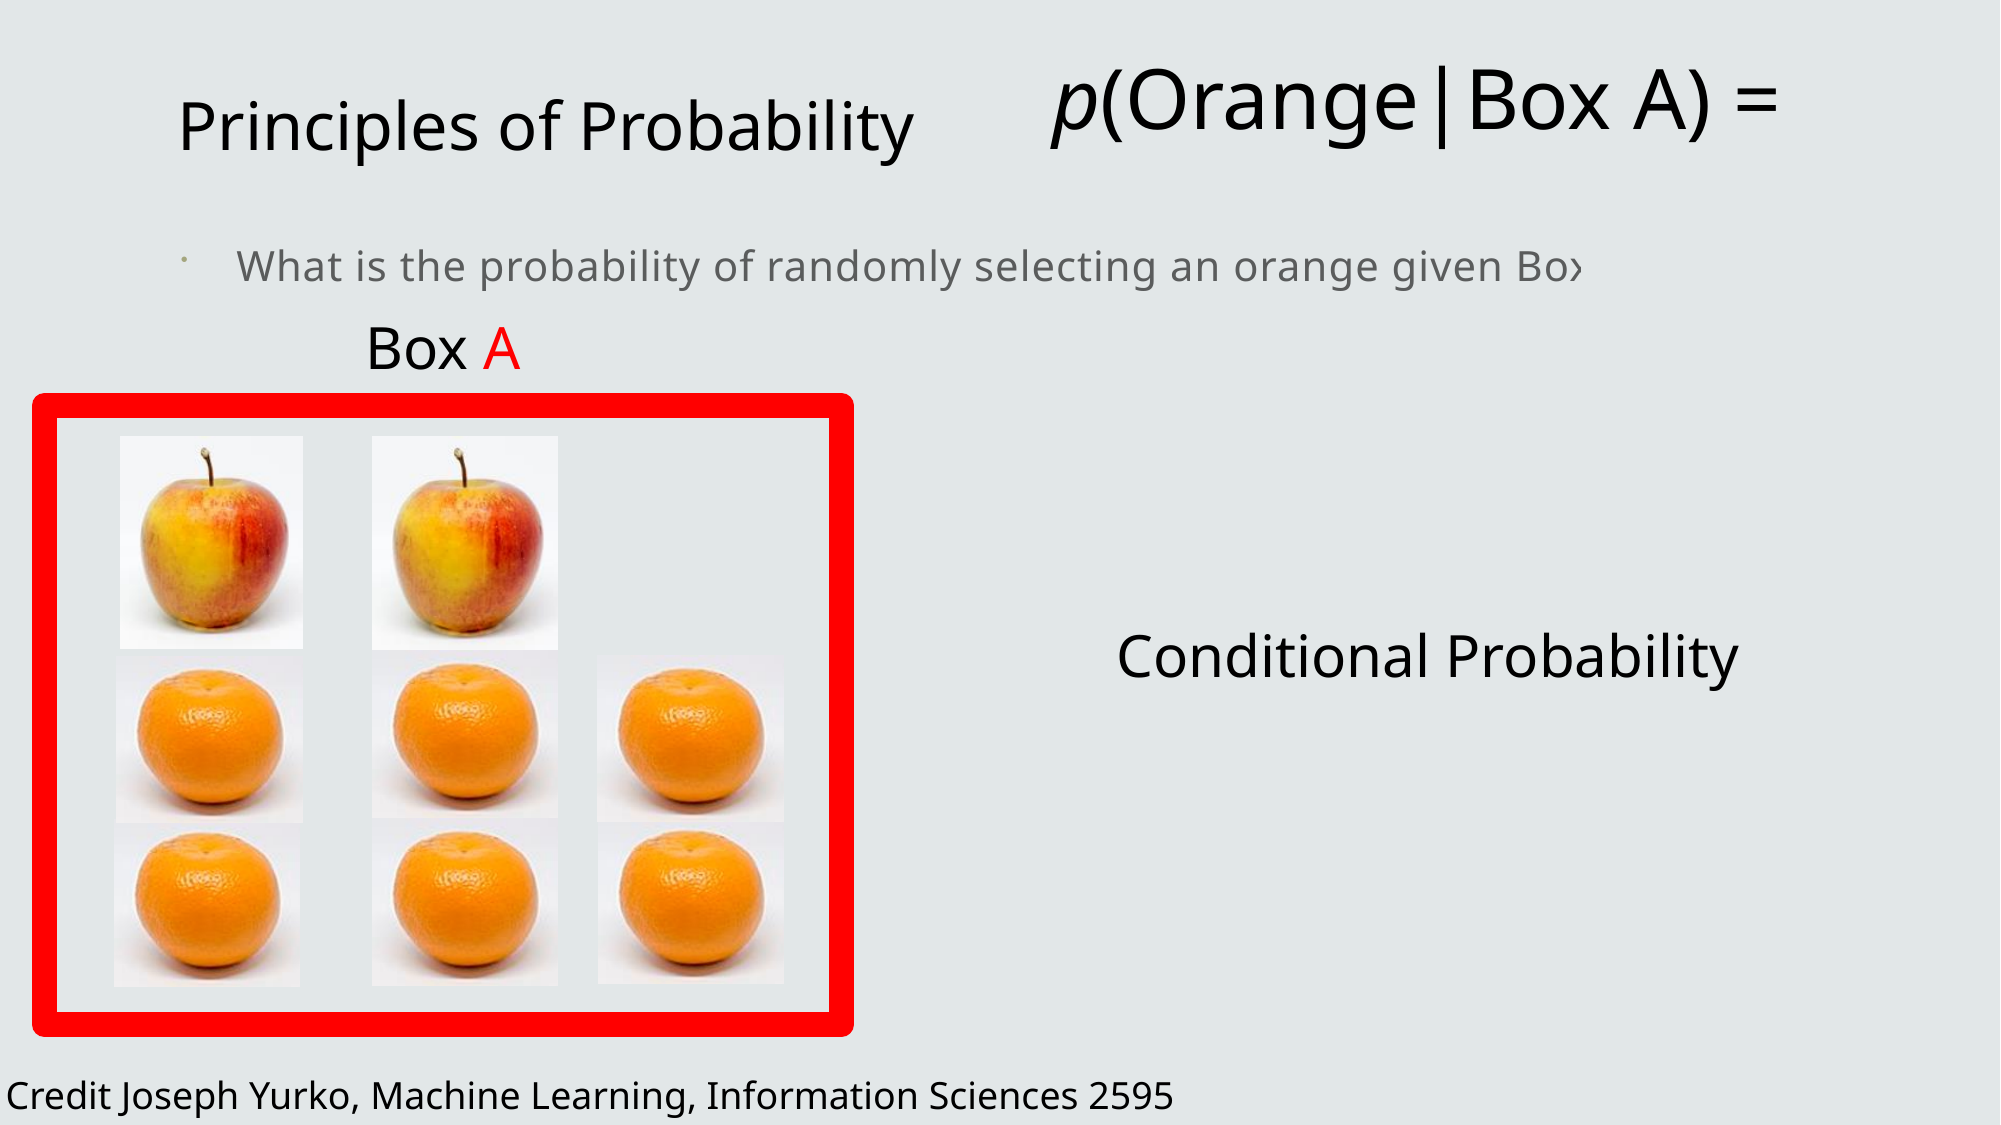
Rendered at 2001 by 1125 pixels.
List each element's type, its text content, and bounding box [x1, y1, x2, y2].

picture [597, 654, 784, 985]
text_box [44, 405, 162, 1025]
text_box Credit Joseph Yurko, Machine Learning, Information Sciences 2595 [0, 1064, 1191, 1125]
list What is the probability of randomly selecting an orange given Box A? [162, 207, 1838, 1100]
picture [371, 435, 558, 986]
picture [120, 435, 303, 649]
text_box Conditional Probability [1101, 612, 1754, 697]
title Principles of Probability [162, 64, 1838, 172]
picture [113, 656, 303, 987]
